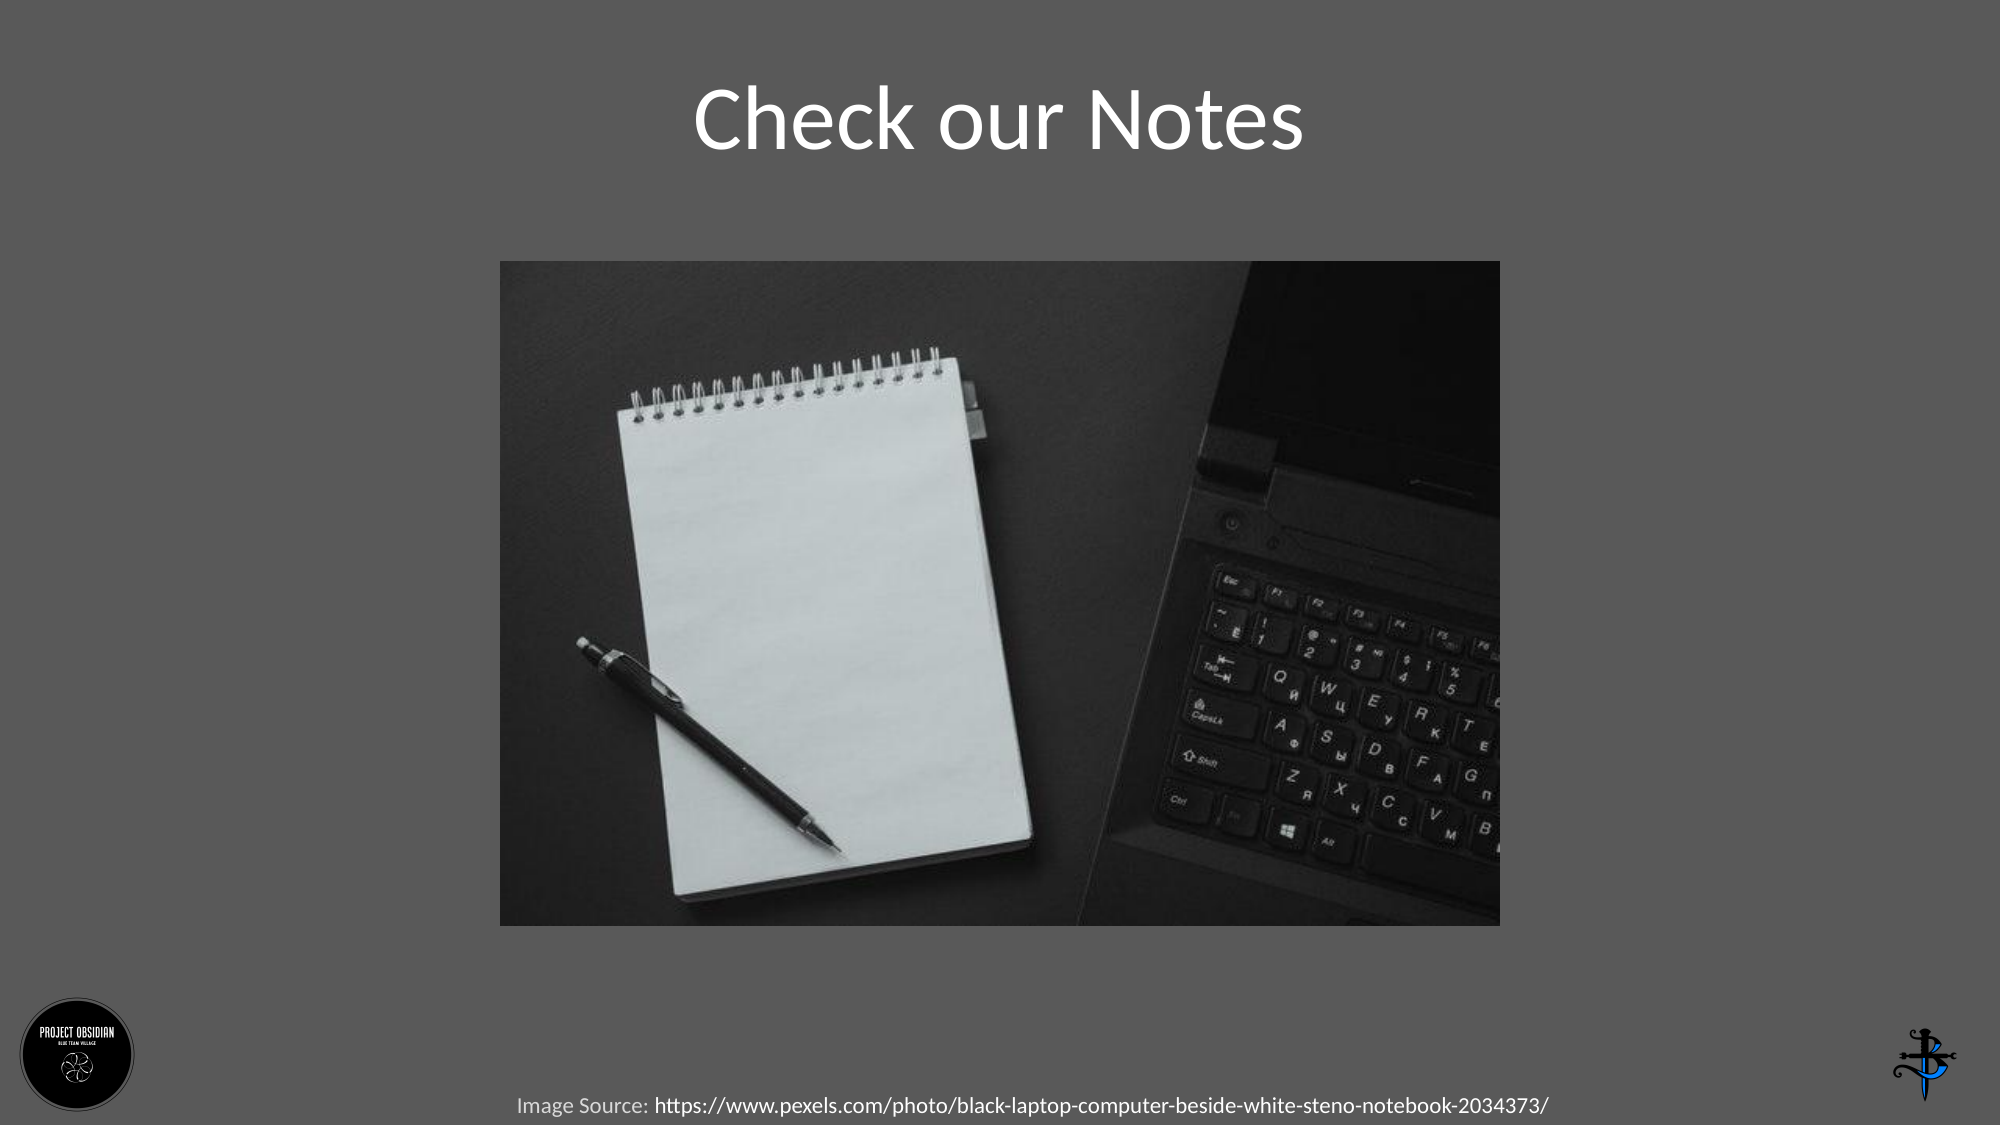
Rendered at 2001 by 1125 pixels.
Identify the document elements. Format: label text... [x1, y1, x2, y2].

picture [16, 993, 138, 1116]
title Check our Notes [137, 59, 1863, 181]
picture [1862, 1002, 1988, 1125]
picture [499, 261, 1501, 927]
text_box Image Source: https://www.pexels.com/photo/black-laptop-computer-beside-white-steno-notebook-2034373/ [326, 1076, 1742, 1125]
